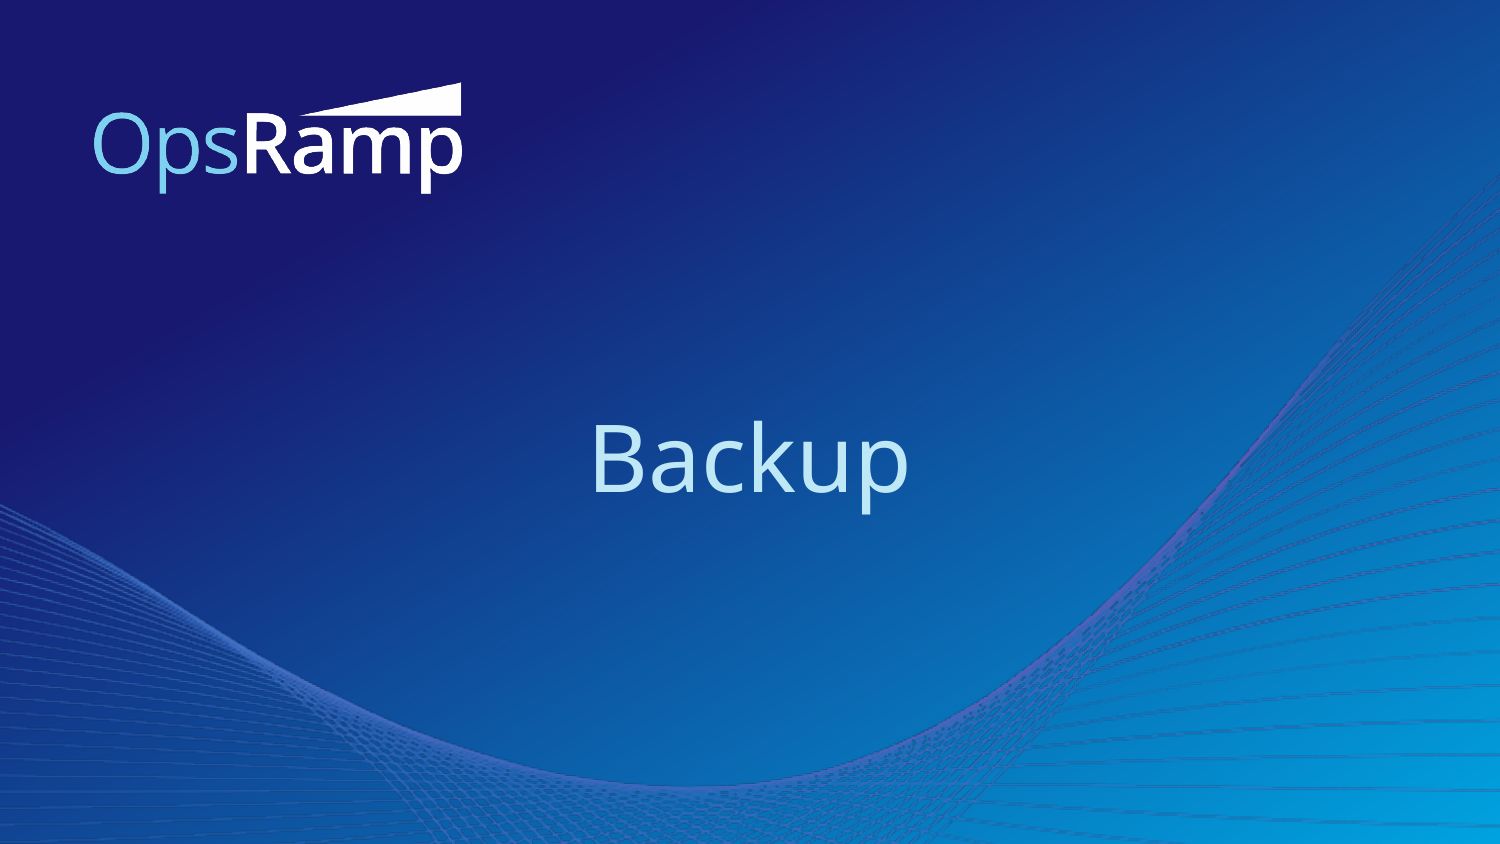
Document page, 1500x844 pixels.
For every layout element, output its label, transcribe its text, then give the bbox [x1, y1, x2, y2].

picture [1370, 627, 1384, 631]
picture [0, 8, 1500, 844]
picture [1267, 667, 1296, 672]
title Backup [187, 206, 1313, 519]
